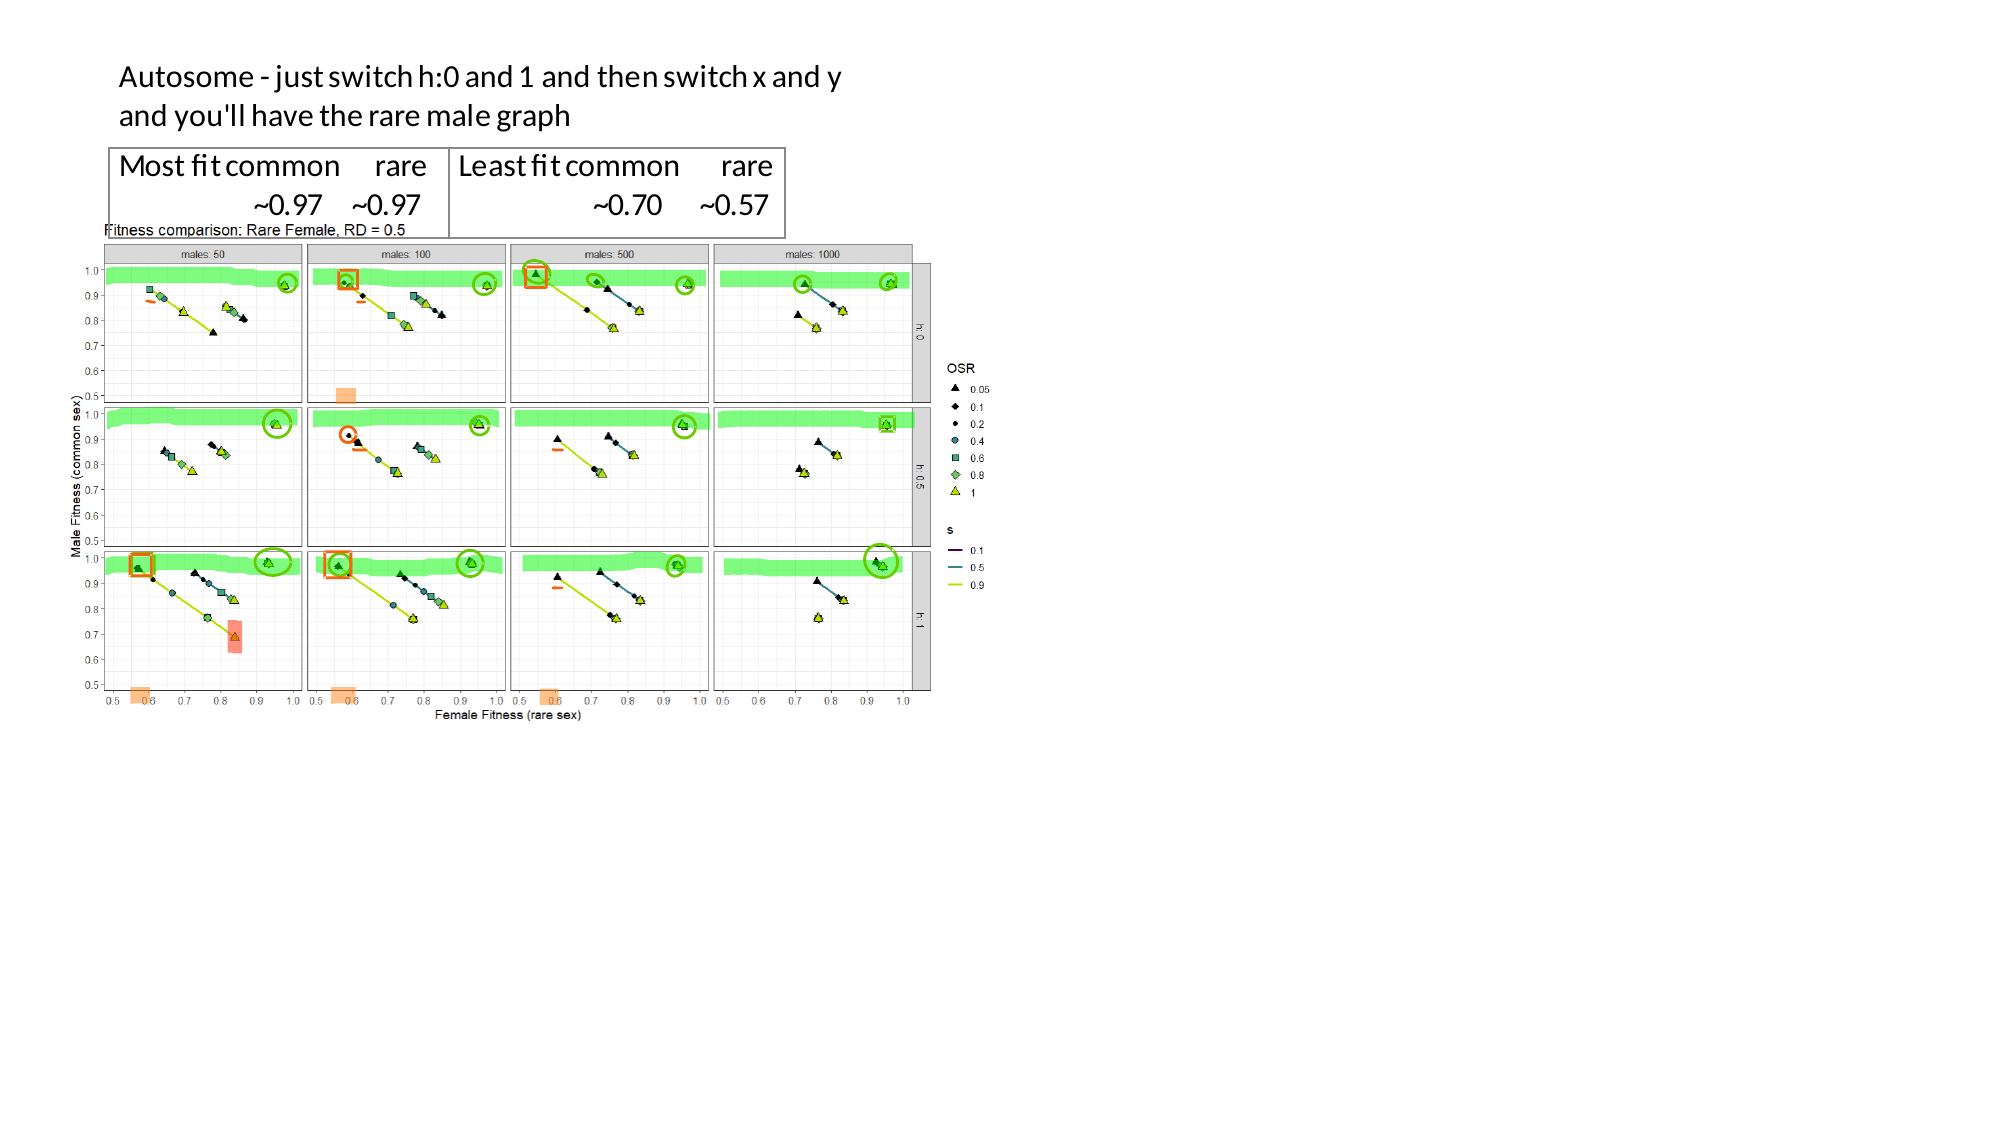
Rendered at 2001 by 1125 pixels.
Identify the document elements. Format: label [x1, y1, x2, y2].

picture [63, 46, 1000, 723]
